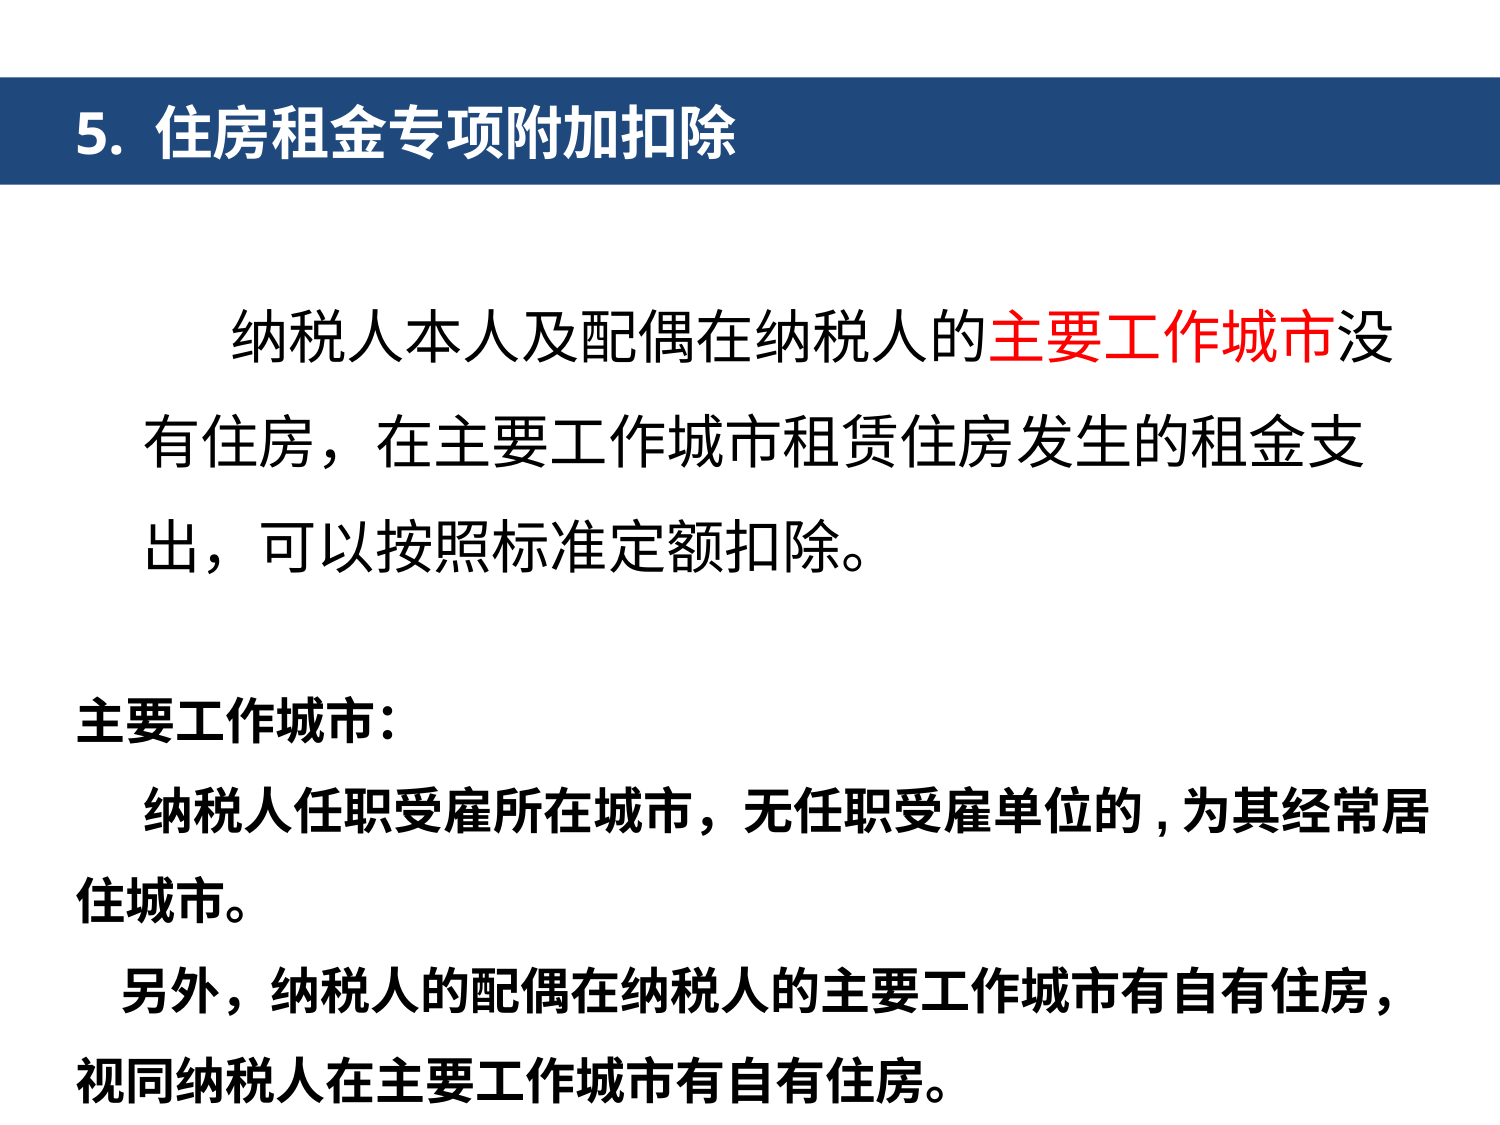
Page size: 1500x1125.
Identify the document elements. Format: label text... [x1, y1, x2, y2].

text_box 主要工作城市： 纳税人任职受雇所在城市，无任职受雇单位的,为其经常居住城市。 另外，纳税人的配偶在纳税人的主要工作城市有自有住房，视同纳税人在主要工作城市有自有住房。 [60, 652, 1472, 1117]
text_box 纳税人本人及配偶在纳税人的主要工作城市没有住房，在主要工作城市租赁住房发生的租金支出，可以按照标准定额扣除。 [71, 257, 1430, 652]
text_box 5. 住房租金专项附加扣除 [0, 77, 1500, 185]
